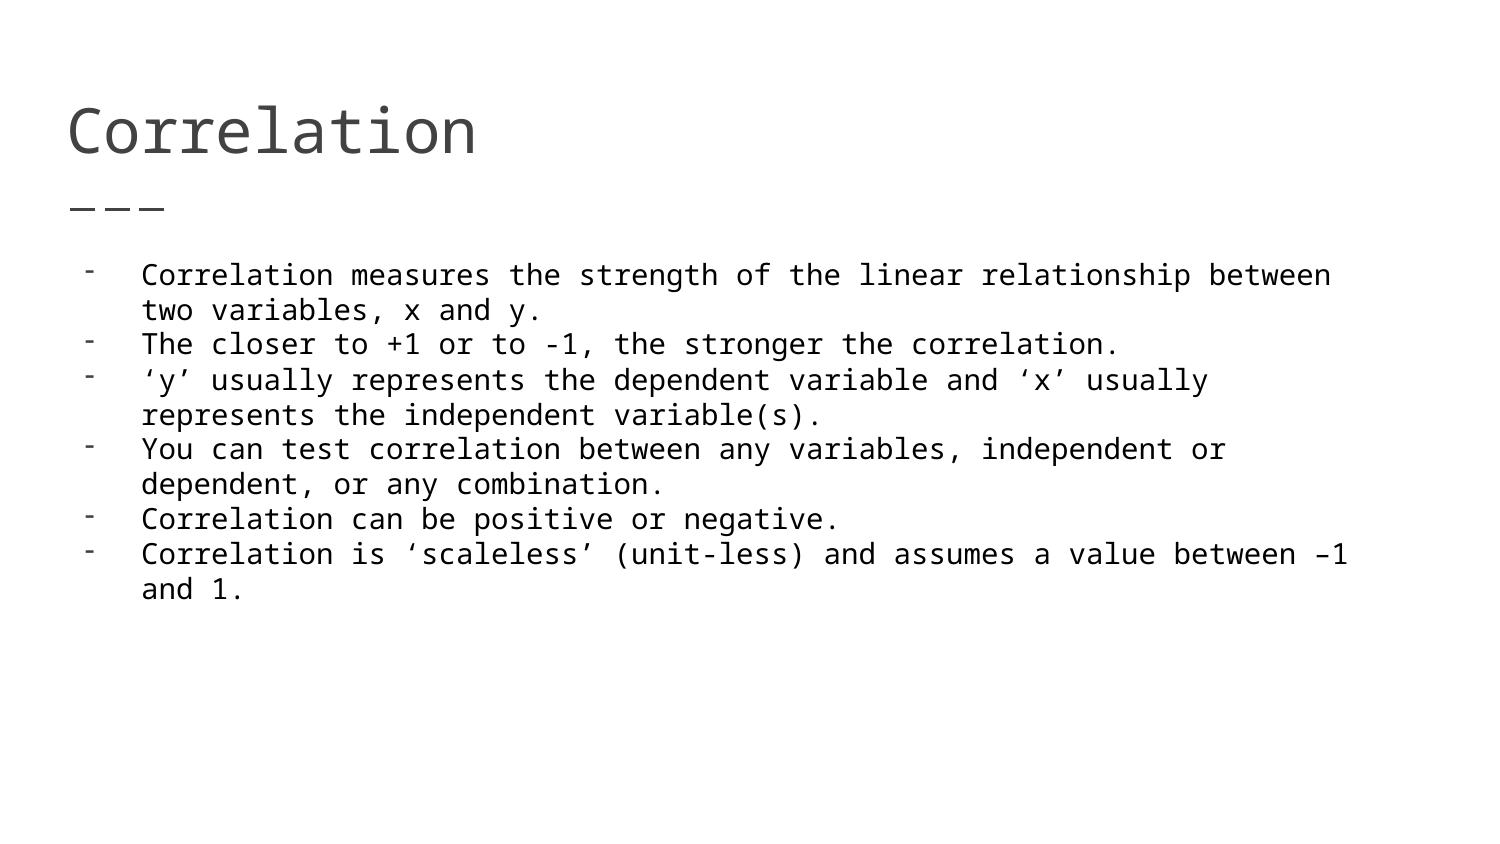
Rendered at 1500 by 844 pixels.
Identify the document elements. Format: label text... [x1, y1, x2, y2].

list Correlation measures the strength of the linear relationship between two variables, x and y. The closer to +1 or to -1, the stronger the correlation. ‘y’ usually represents the dependent variable and ‘x’ usually represents the independent variable(s). You can test correlation between any variables, independent or dependent, or any combination. Correlation can be positive or negative. Correlation is ‘scaleless’ (unit-less) and assumes a value between –1 and 1. [51, 240, 1394, 750]
title Correlation [51, 61, 1449, 182]
